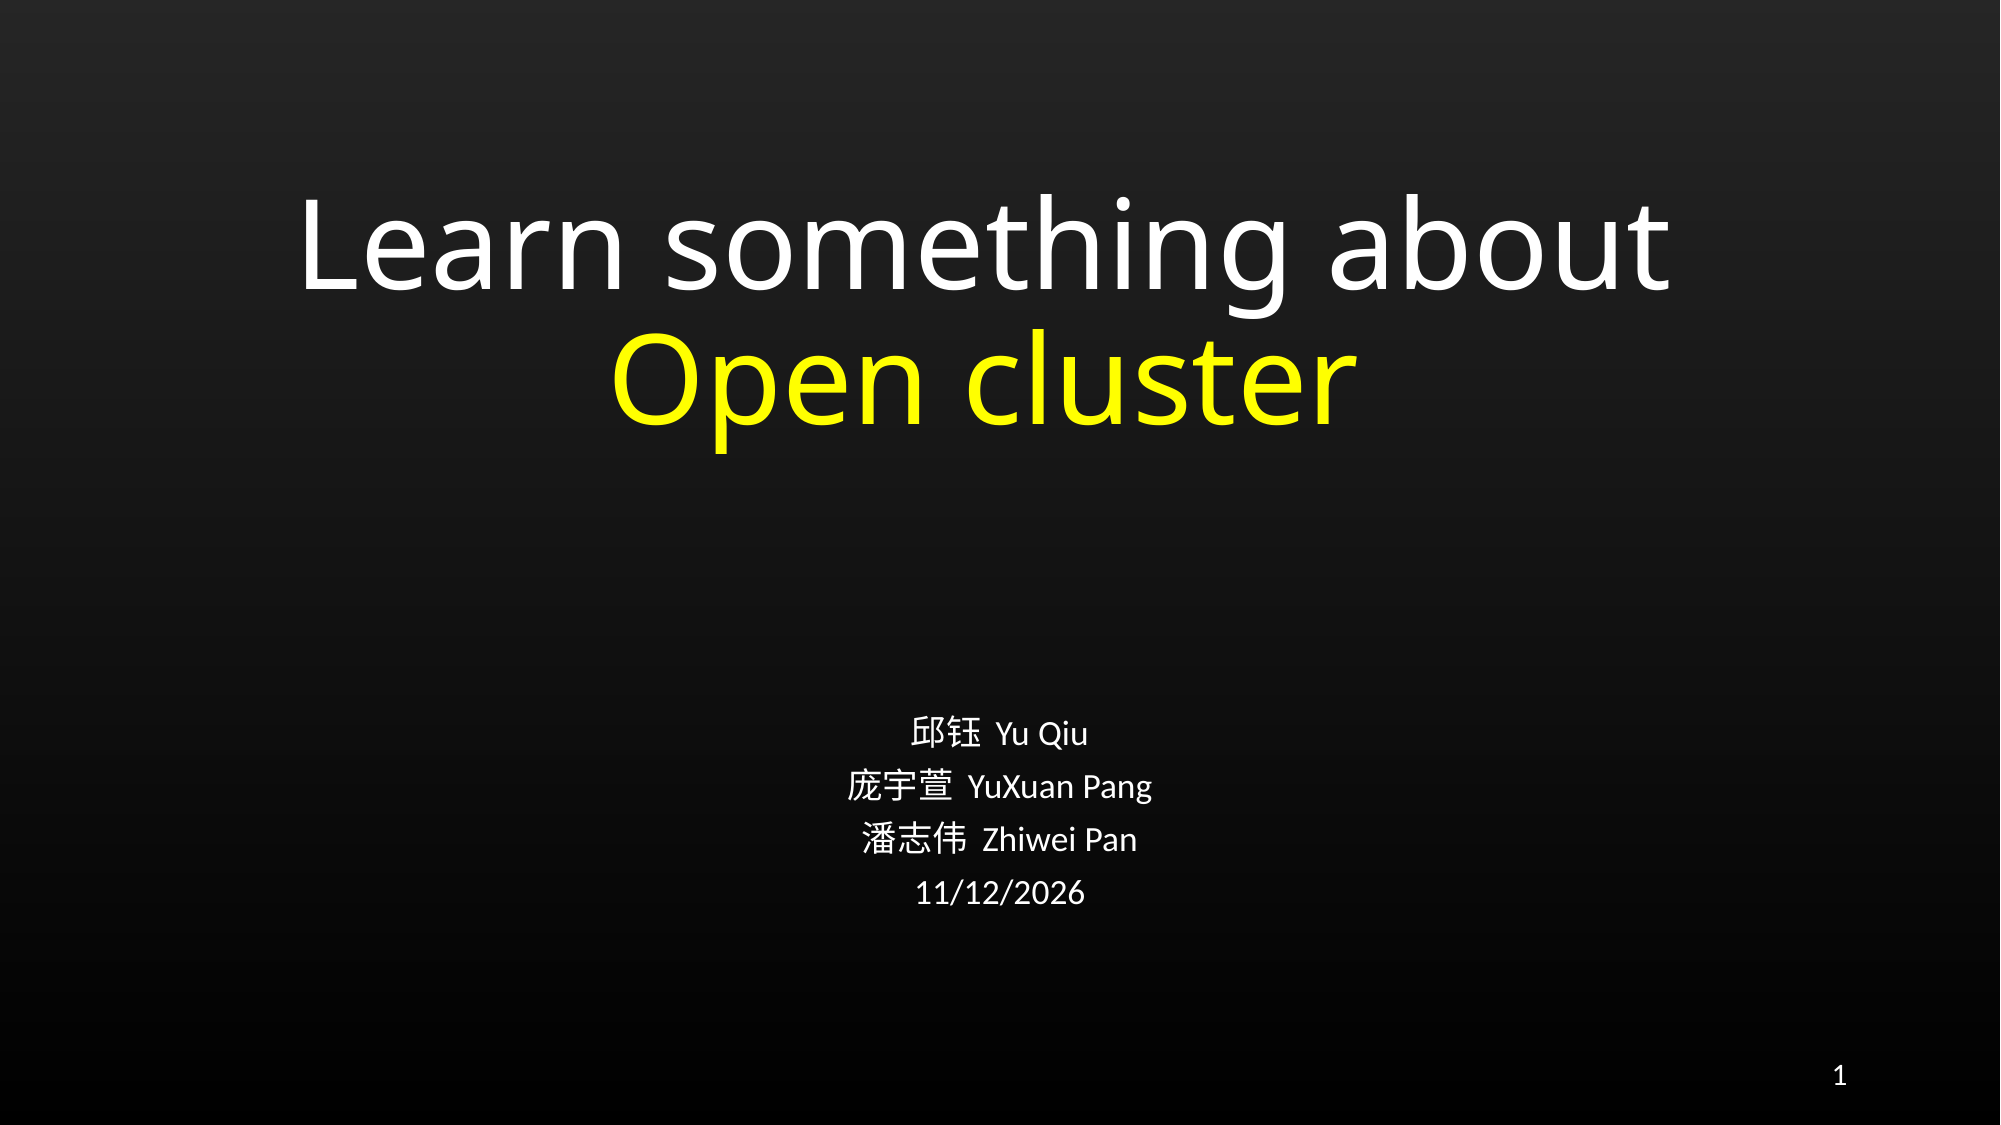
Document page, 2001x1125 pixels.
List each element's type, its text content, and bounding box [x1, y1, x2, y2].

title Learn something about Open cluster [249, 67, 1750, 460]
subtitle 邱钰 Yu Qiu 庞宇萱 YuXuan Pang 潘志伟 Zhiwei Pan 12/19/19 [249, 649, 1750, 922]
slide_number 1 [1412, 1042, 1863, 1103]
